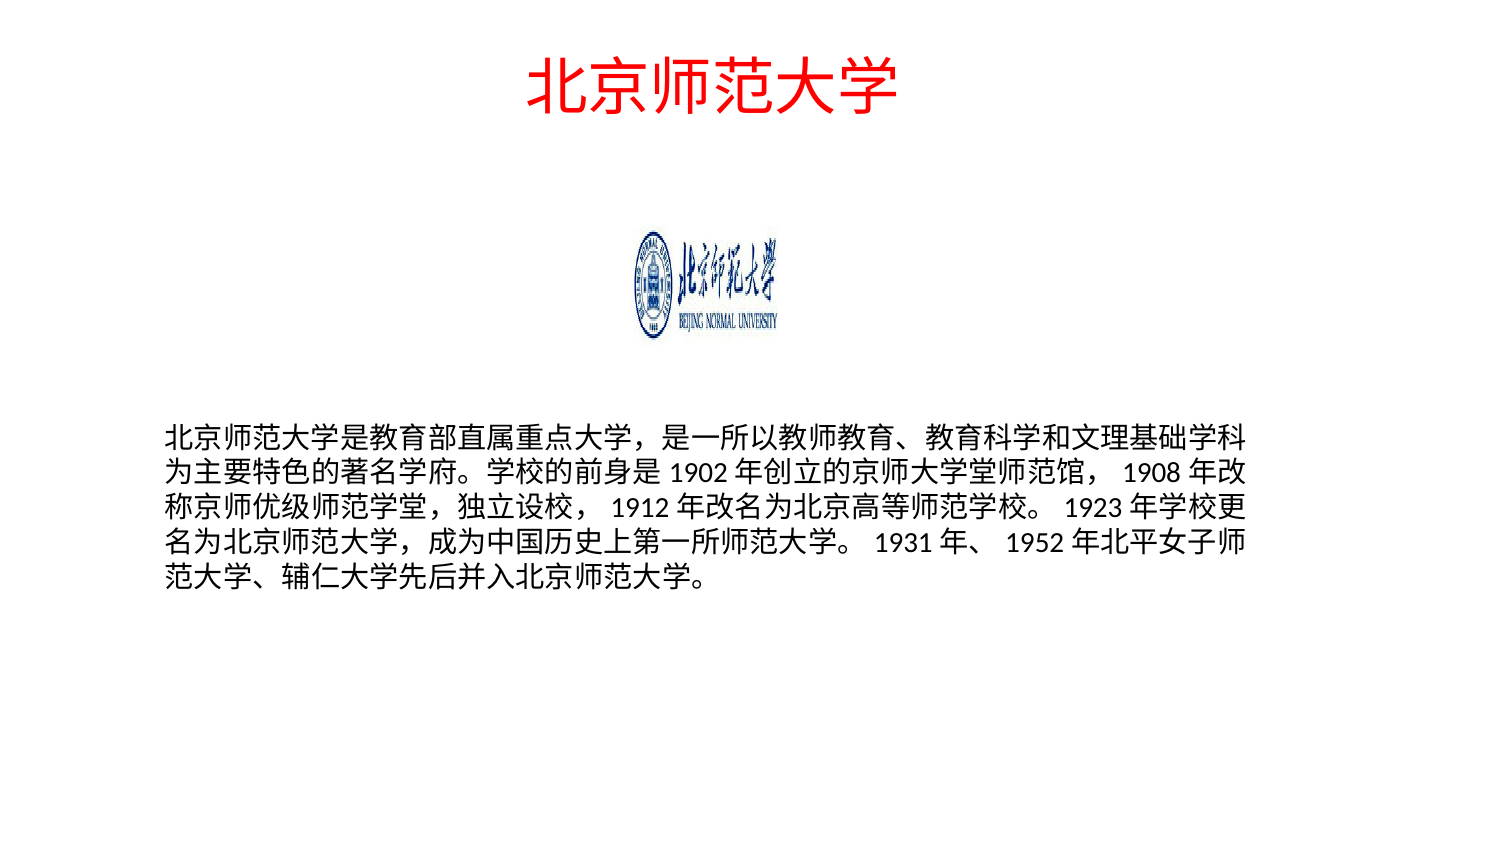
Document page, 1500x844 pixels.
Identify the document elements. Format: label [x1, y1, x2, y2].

picture [629, 210, 780, 361]
